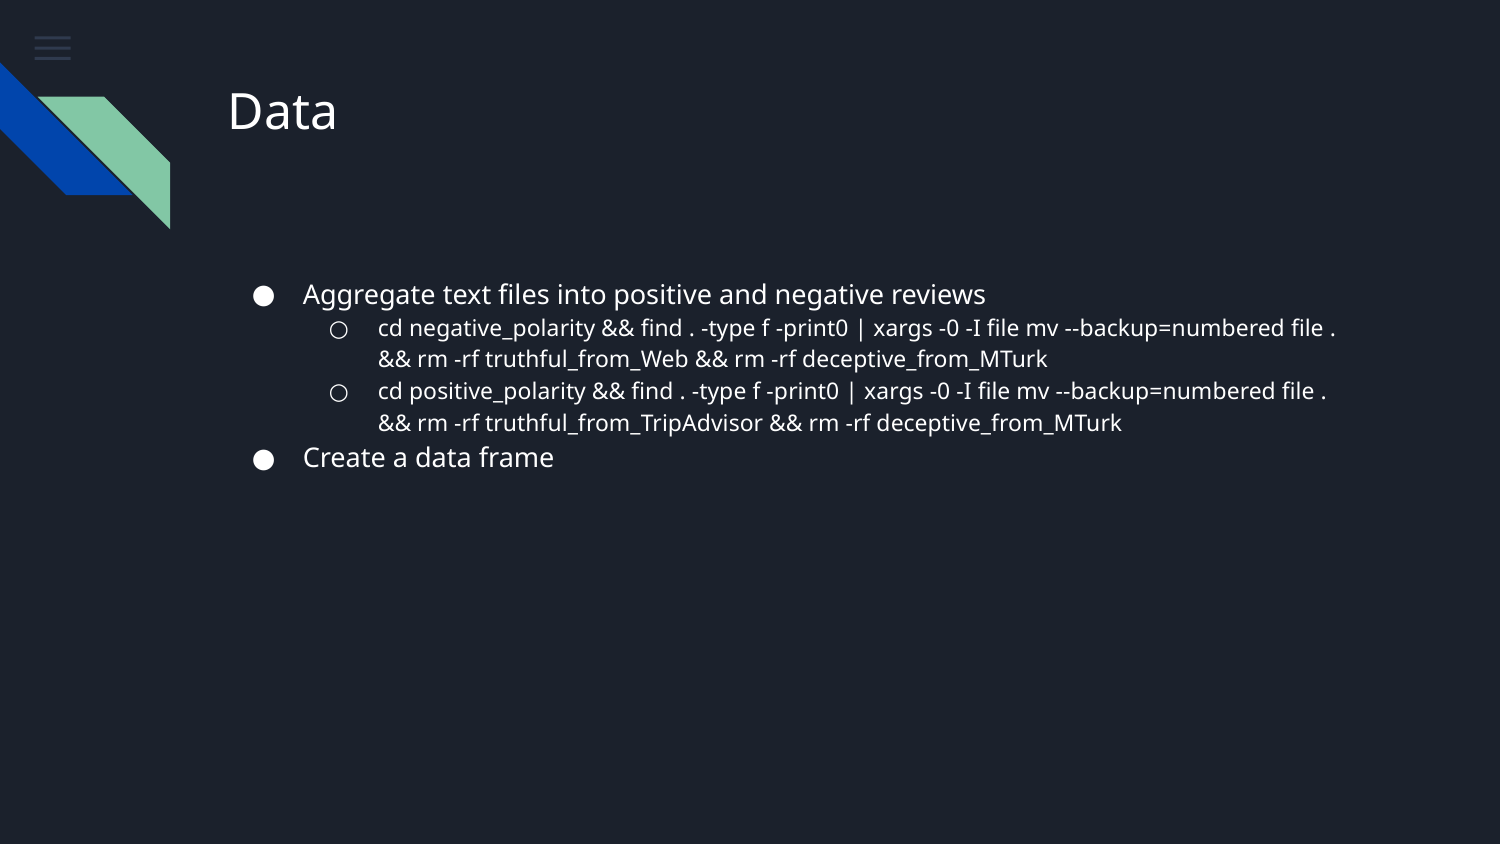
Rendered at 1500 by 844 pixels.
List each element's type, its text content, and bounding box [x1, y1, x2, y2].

list Aggregate text files into positive and negative reviews cd negative_polarity && find . -type f -print0 | xargs -0 -I file mv --backup=numbered file . && rm -rf truthful_from_Web && rm -rf deceptive_from_MTurk cd positive_polarity && find . -type f -print0 | xargs -0 -I file mv --backup=numbered file . && rm -rf truthful_from_TripAdvisor && rm -rf deceptive_from_MTurk Create a data frame [212, 257, 1368, 735]
title Data [212, 64, 1368, 215]
